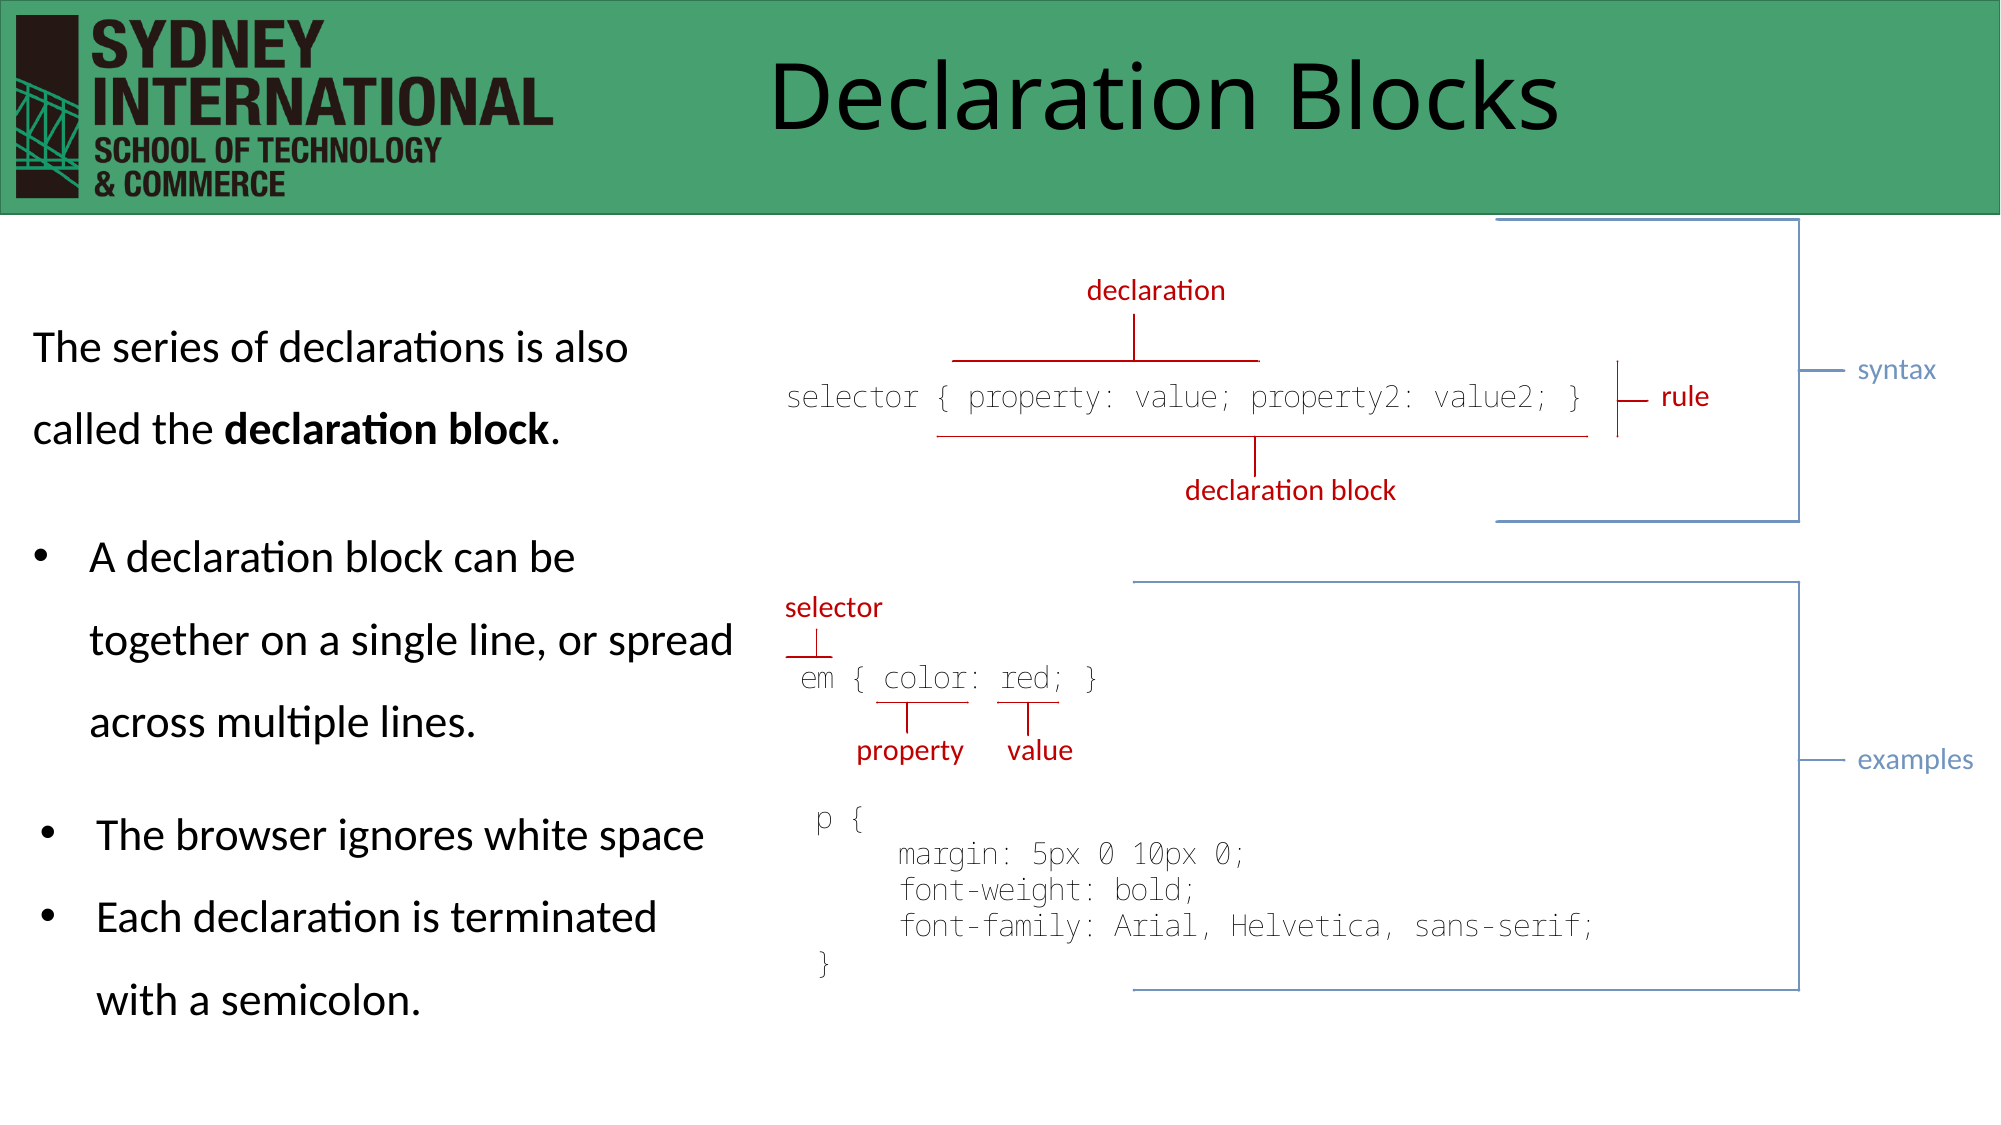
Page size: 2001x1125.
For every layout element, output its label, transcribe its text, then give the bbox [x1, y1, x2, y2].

title Declaration Blocks [752, 15, 2000, 184]
picture [16, 15, 554, 201]
list The series of declarations is also called the declaration block. A declaration block can be together on a single line, or spread across multiple lines. [17, 281, 760, 968]
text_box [766, 213, 2000, 1070]
text_box The browser ignores white space Each declaration is terminated with a semicolon. [24, 769, 753, 1032]
